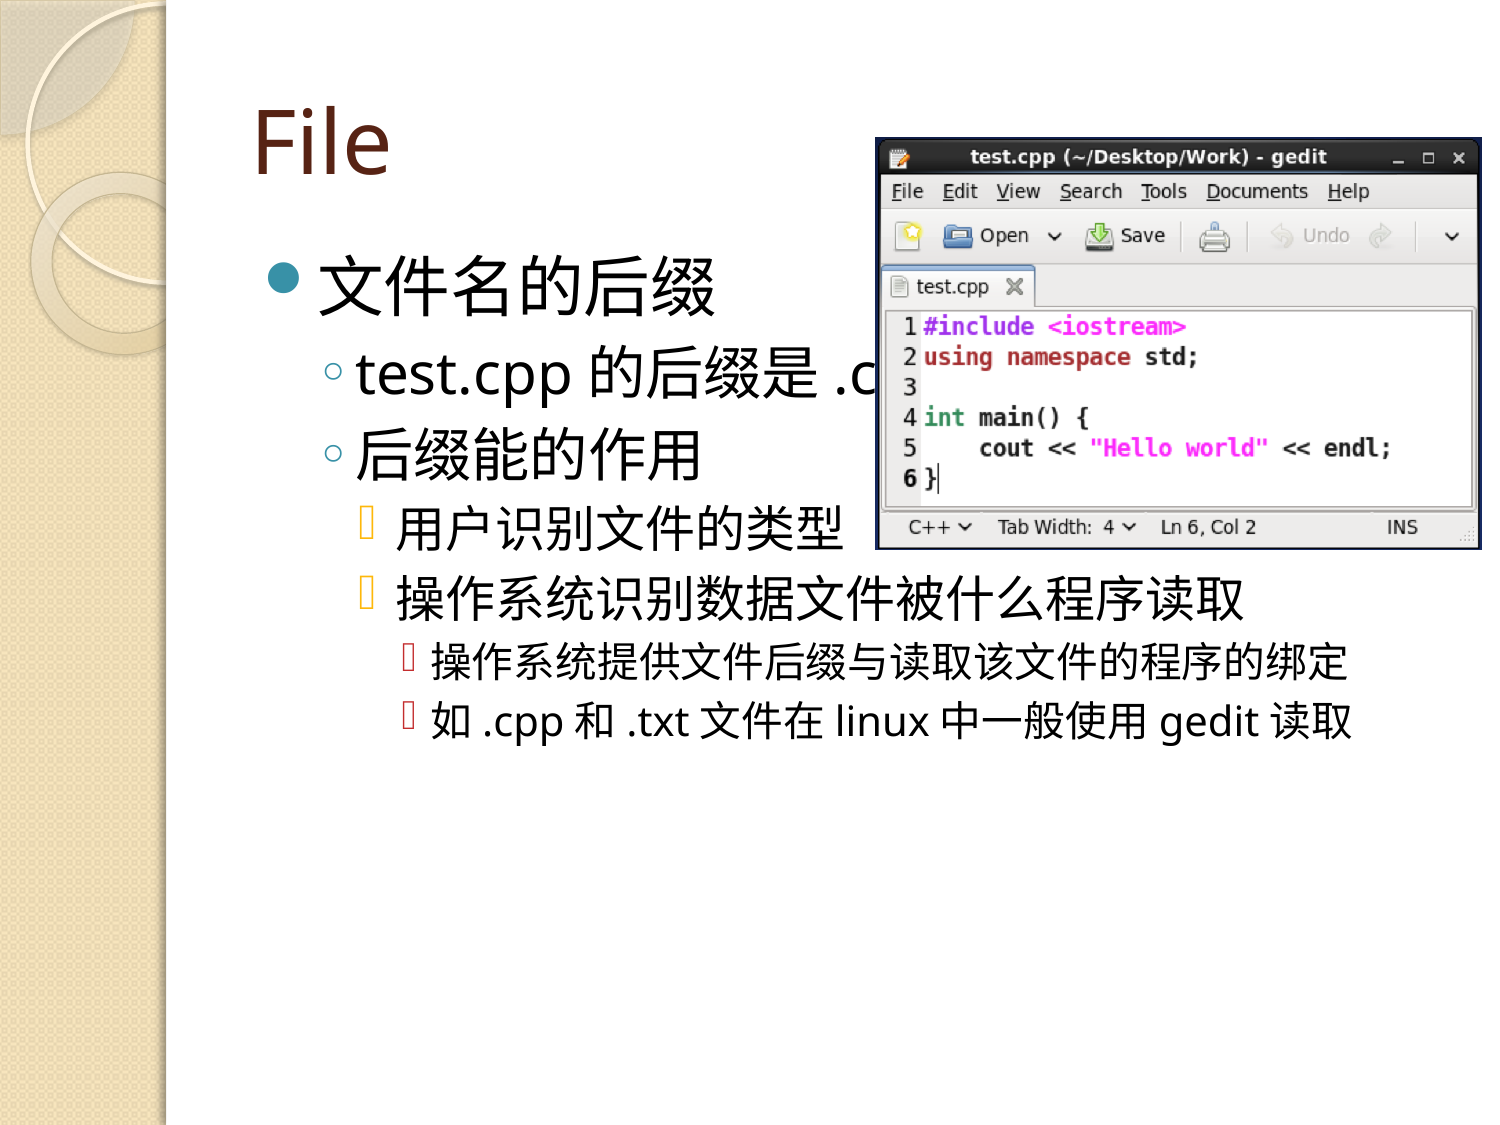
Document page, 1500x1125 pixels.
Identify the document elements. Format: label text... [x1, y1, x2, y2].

picture [874, 137, 1483, 551]
title File [235, 45, 1466, 233]
list 文件名的后缀 test.cpp的后缀是.cpp 后缀能的作用 用户识别文件的类型 操作系统识别数据文件被什么程序读取 操作系统提供文件后缀与读取该文件的程序的绑定 如.cpp和.txt文件在linux中一般使用gedit读取 [235, 237, 1466, 1025]
